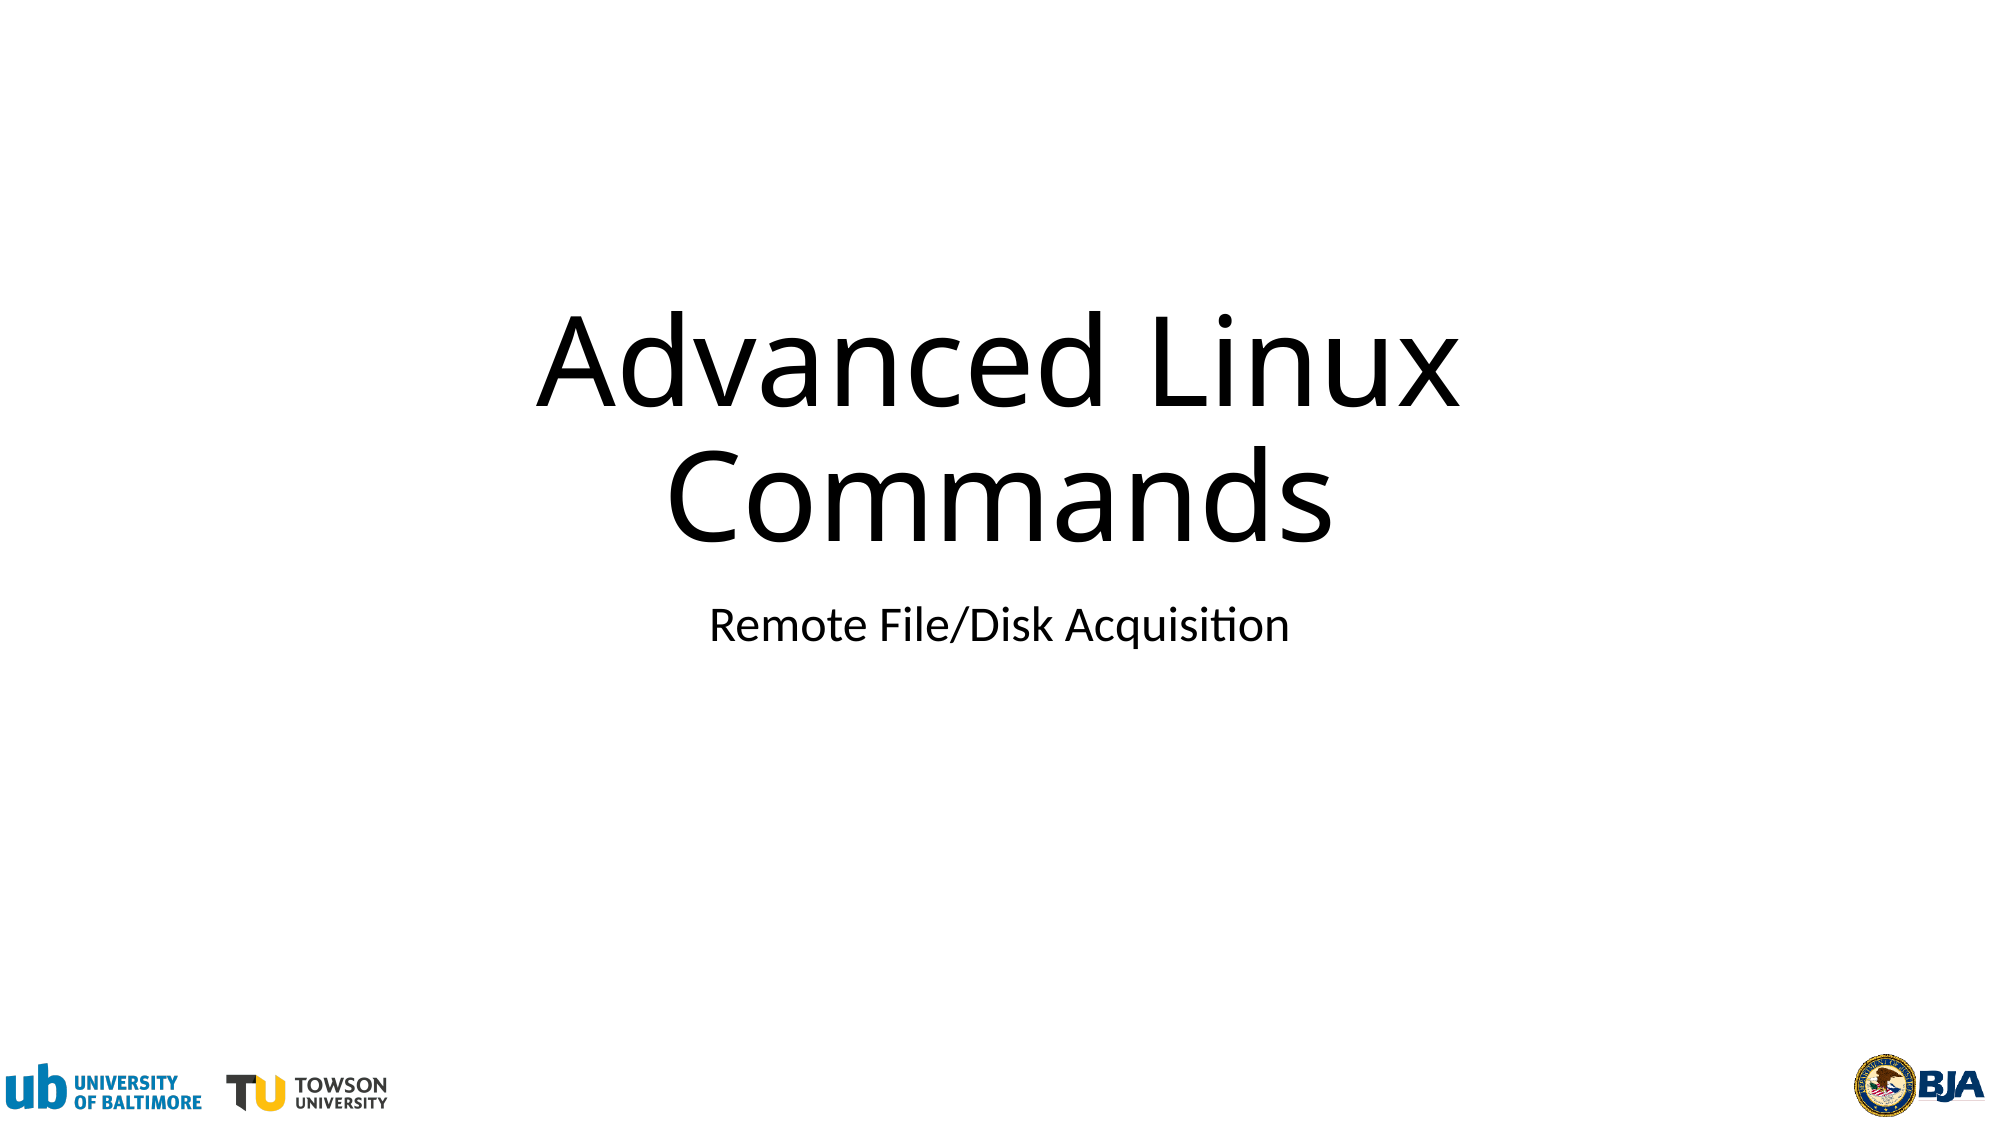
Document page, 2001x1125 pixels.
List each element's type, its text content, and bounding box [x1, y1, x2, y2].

subtitle Remote File/Disk Acquisition [249, 590, 1750, 863]
picture [0, 1031, 407, 1125]
title Advanced Linux Commands [249, 184, 1750, 576]
picture [1854, 1054, 1986, 1117]
